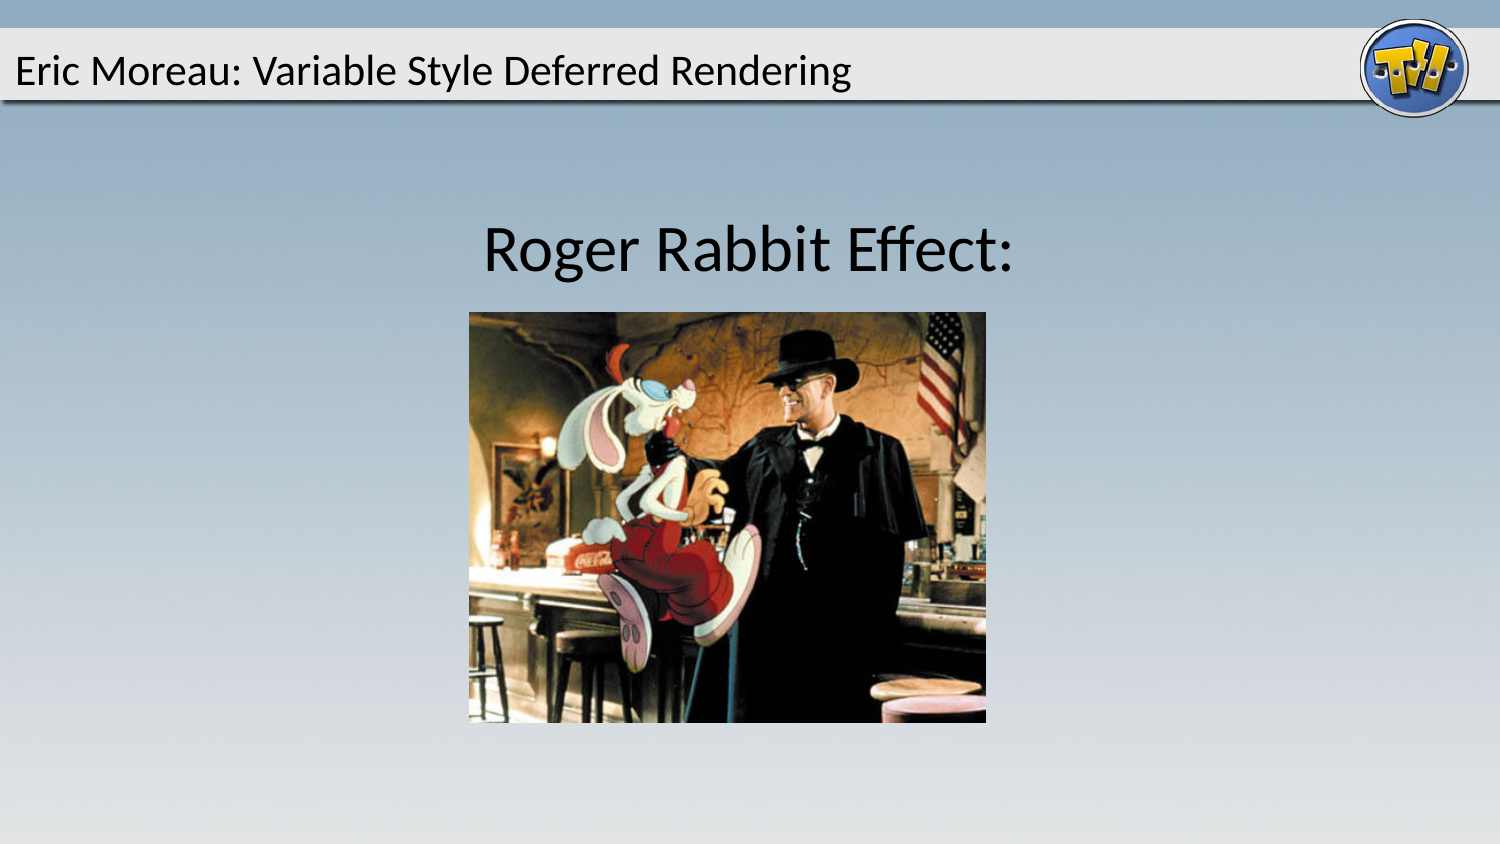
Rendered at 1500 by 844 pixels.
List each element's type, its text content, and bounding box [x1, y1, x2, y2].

picture [0, 0, 1500, 844]
list Roger Rabbit Effect: [75, 196, 1425, 754]
title Eric Moreau: Variable Style Deferred Rendering [0, 33, 1425, 102]
